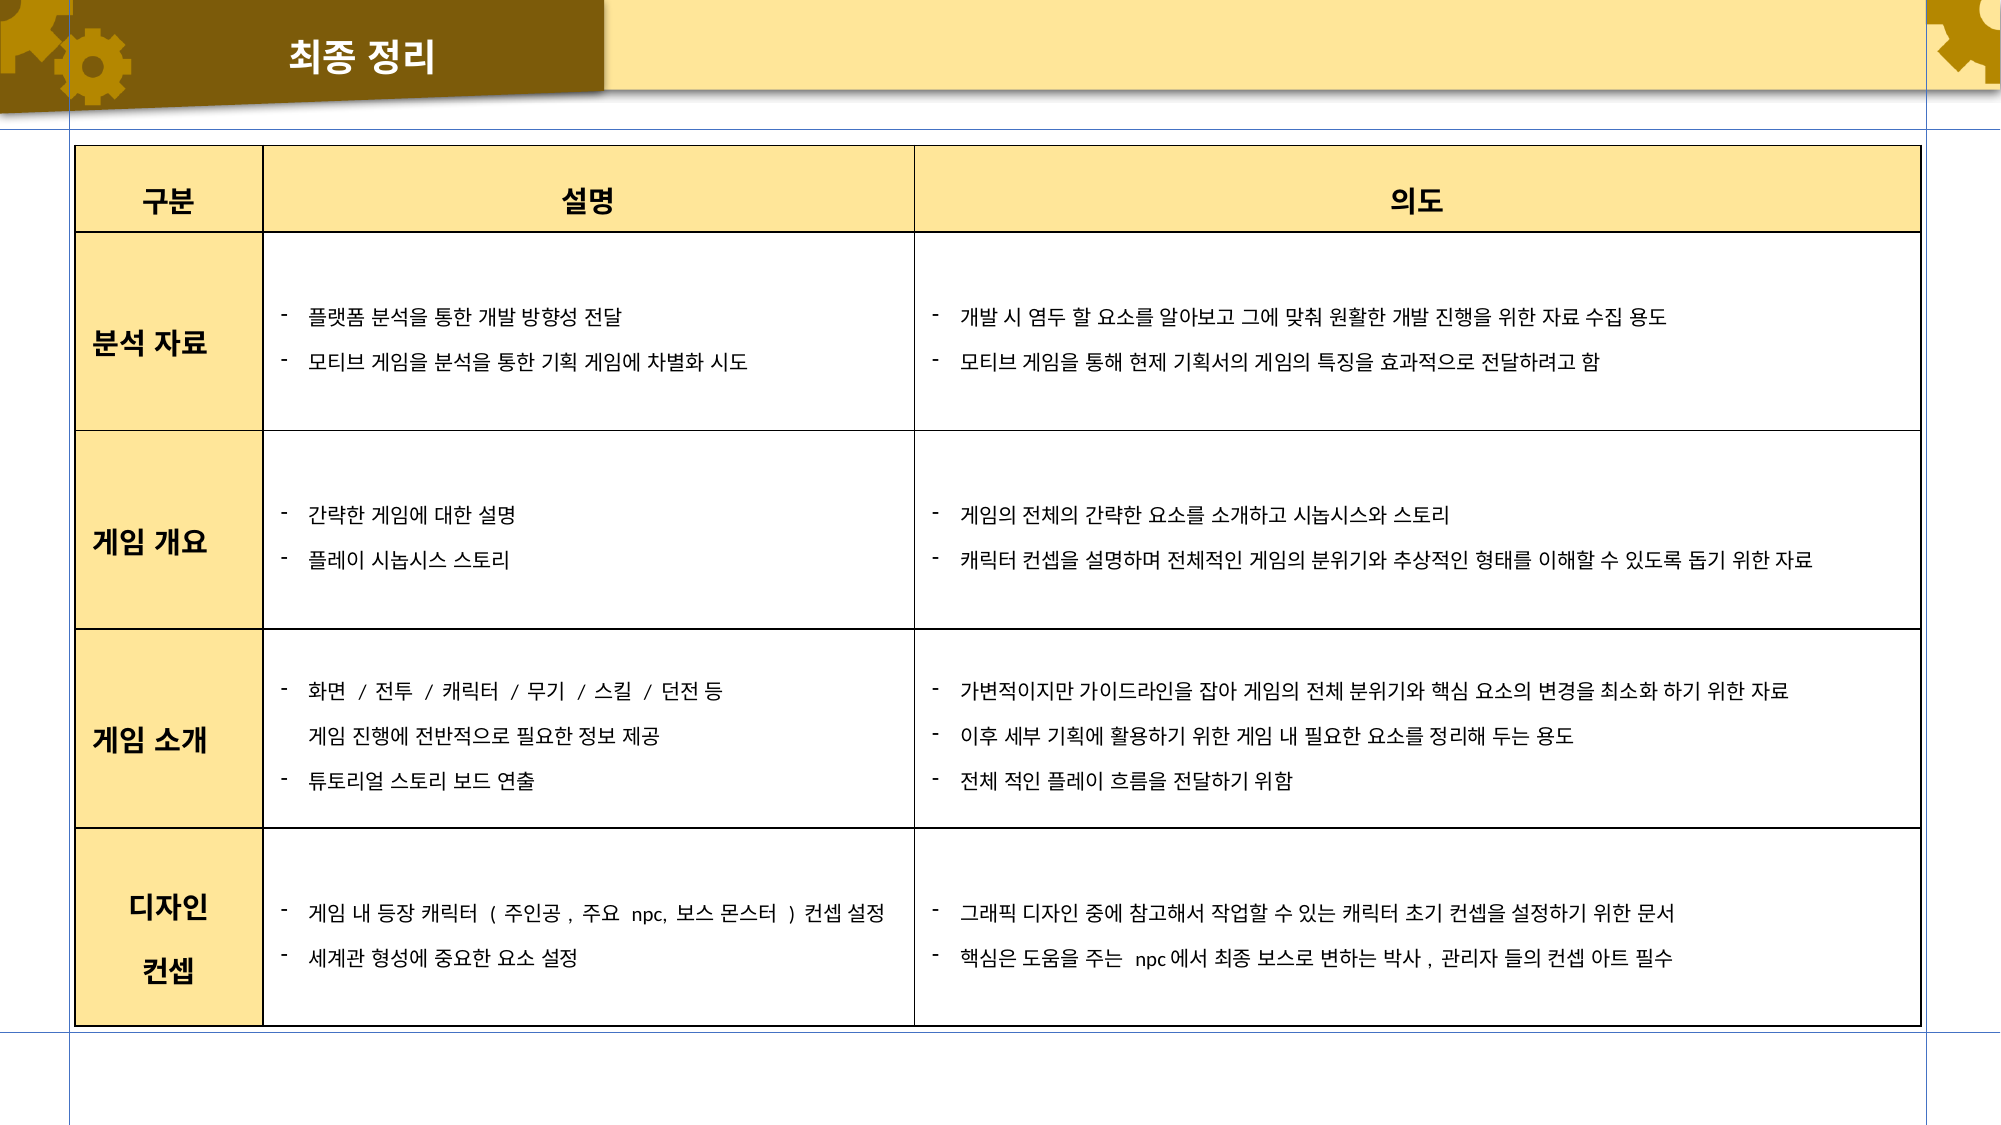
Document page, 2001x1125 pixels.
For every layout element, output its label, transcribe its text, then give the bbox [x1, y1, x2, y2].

table_cell 게임 개요 [76, 431, 262, 628]
table_cell 화면 / 전투 / 캐릭터 / 무기 / 스킬 / 던전 등 게임 진행에 전반적으로 필요한 정보 제공 튜토리얼 스토리 보드 연출 [264, 630, 914, 827]
table_cell 디자인 컨셉 [76, 829, 262, 1025]
table_cell 간략한 게임에 대한 설명 플레이 시놉시스 스토리 [264, 431, 914, 628]
table_header 의도 [915, 146, 1920, 231]
table_header 설명 [264, 146, 914, 231]
table_cell 게임의 전체의 간략한 요소를 소개하고 시놉시스와 스토리 캐릭터 컨셉을 설명하며 전체적인 게임의 분위기와 추상적인 형태를 이해할 수 있도록 돕기 위한 자료 [915, 431, 1920, 628]
table_cell 가변적이지만 가이드라인을 잡아 게임의 전체 분위기와 핵심 요소의 변경을 최소화 하기 위한 자료 이후 세부 기획에 활용하기 위한 게임 내 필요한 요소를 정리해 두는 용도 전체 적인 플레이 흐름을 전달하기 위함 [915, 630, 1920, 827]
title 최종 정리 [137, 6, 588, 85]
table_cell 그래픽 디자인 중에 참고해서 작업할 수 있는 캐릭터 초기 컨셉을 설정하기 위한 문서 핵심은 도움을 주는 npc에서 최종 보스로 변하는 박사, 관리자 들의 컨셉 아트 필수 [915, 829, 1920, 1025]
table_cell 게임 소개 [76, 630, 262, 827]
table_cell 게임 내 등장 캐릭터 ( 주인공, 주요 npc, 보스 몬스터 ) 컨셉 설정 세계관 형성에 중요한 요소 설정 [264, 829, 914, 1025]
table_cell 분석 자료 [76, 233, 262, 430]
table_cell 개발 시 염두 할 요소를 알아보고 그에 맞춰 원활한 개발 진행을 위한 자료 수집 용도 모티브 게임을 통해 현제 기획서의 게임의 특징을 효과적으로 전달하려고 함 [915, 233, 1920, 430]
table_header 구분 [76, 146, 262, 231]
table_cell 플랫폼 분석을 통한 개발 방향성 전달 모티브 게임을 분석을 통한 기획 게임에 차별화 시도 [264, 233, 914, 430]
